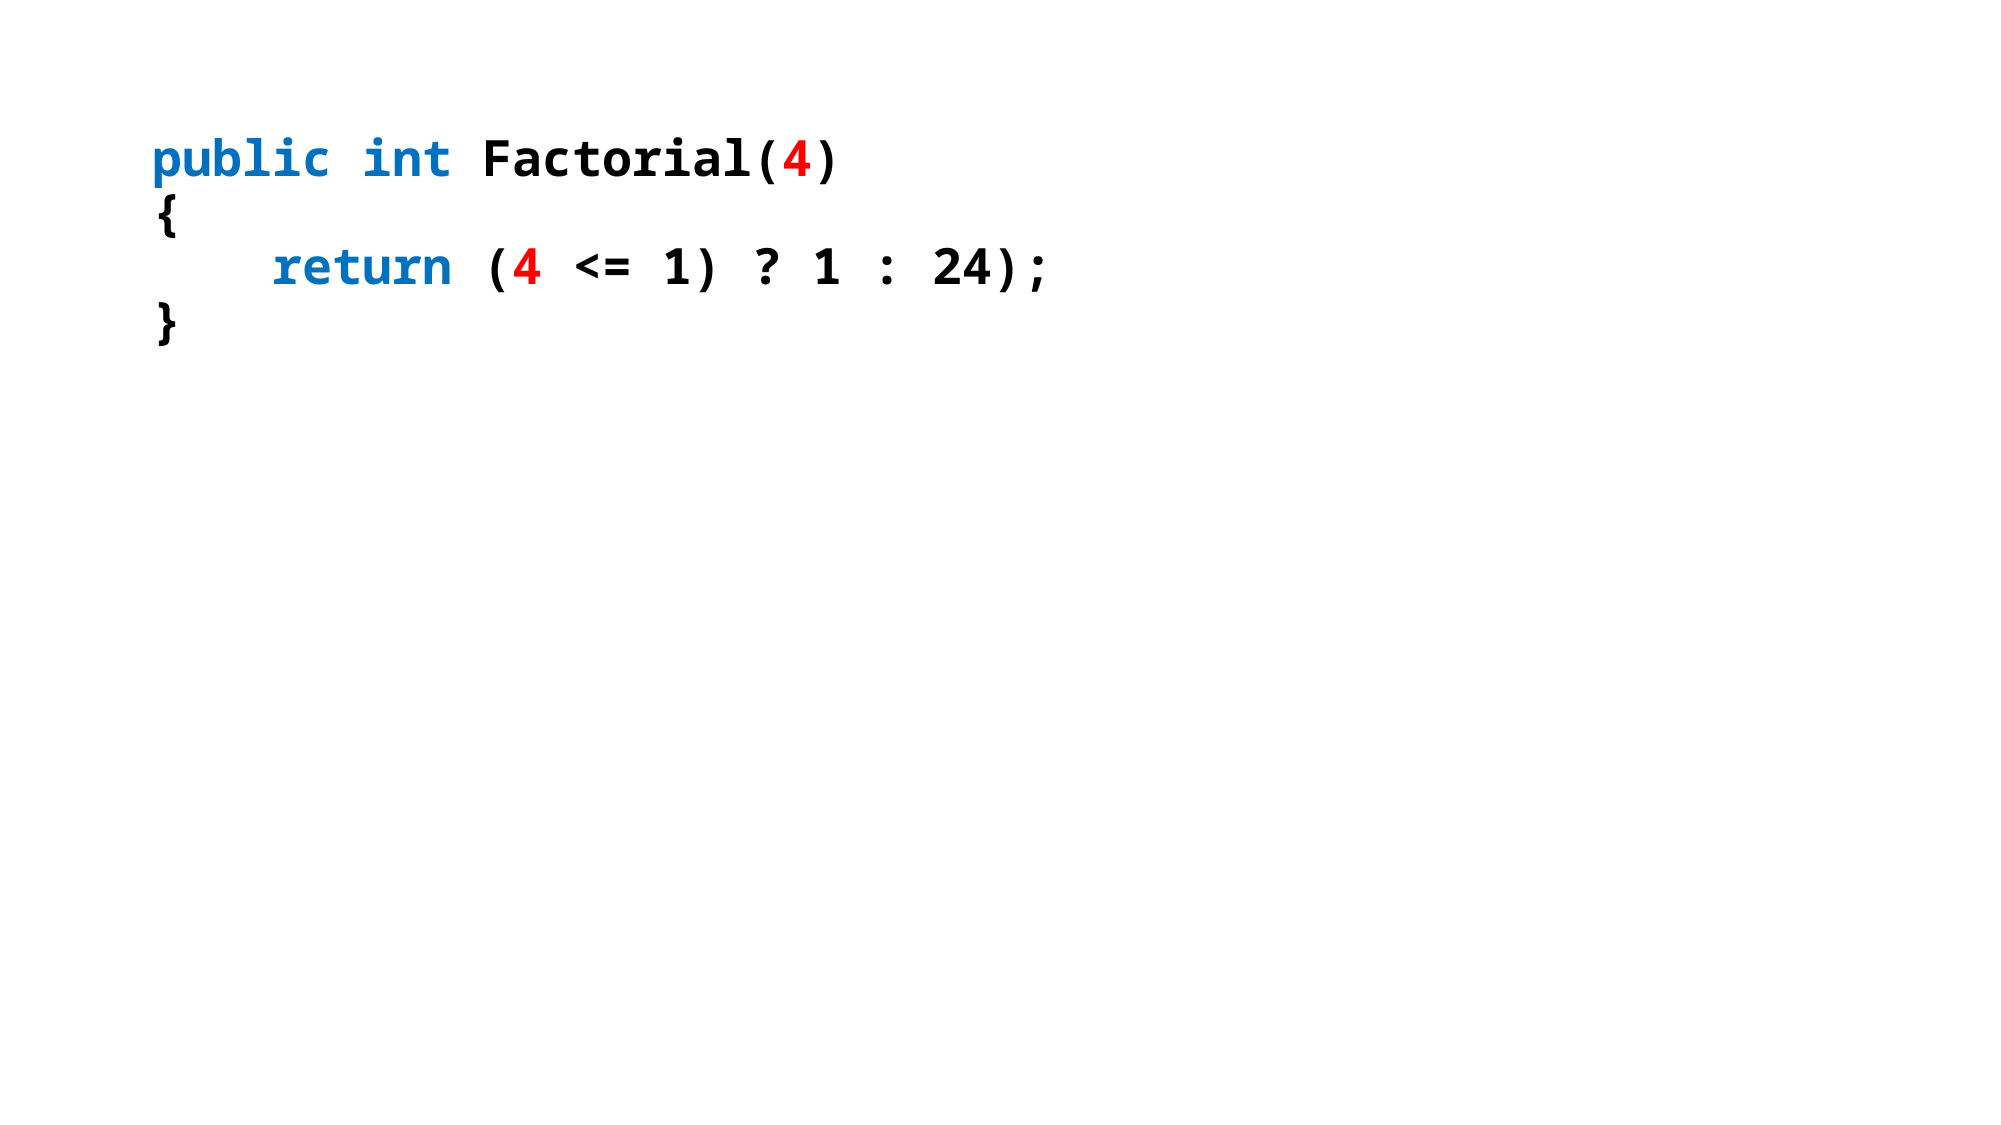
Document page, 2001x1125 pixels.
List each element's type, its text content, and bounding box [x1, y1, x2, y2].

list public int Factorial(4) { return (4 <= 1) ? 1 : 24); } [137, 125, 1978, 1015]
